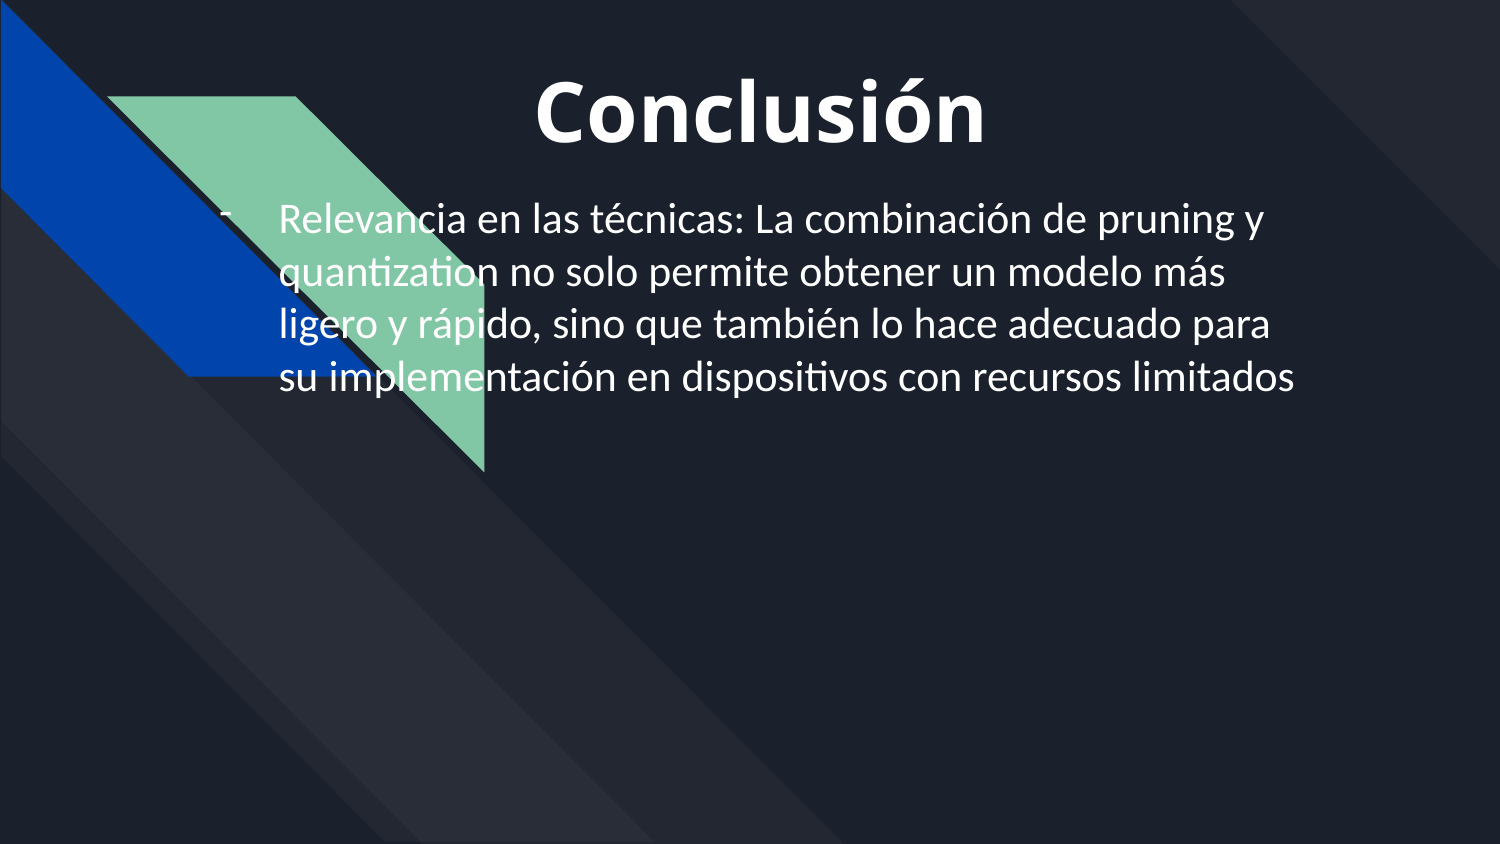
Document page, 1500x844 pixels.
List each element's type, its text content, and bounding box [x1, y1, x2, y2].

title Conclusión [131, 44, 1391, 189]
title Relevancia en las técnicas: La combinación de pruning y quantization no solo permite obtener un modelo más ligero y rápido, sino que también lo hace adecuado para su implementación en dispositivos con recursos limitados [188, 174, 1312, 736]
